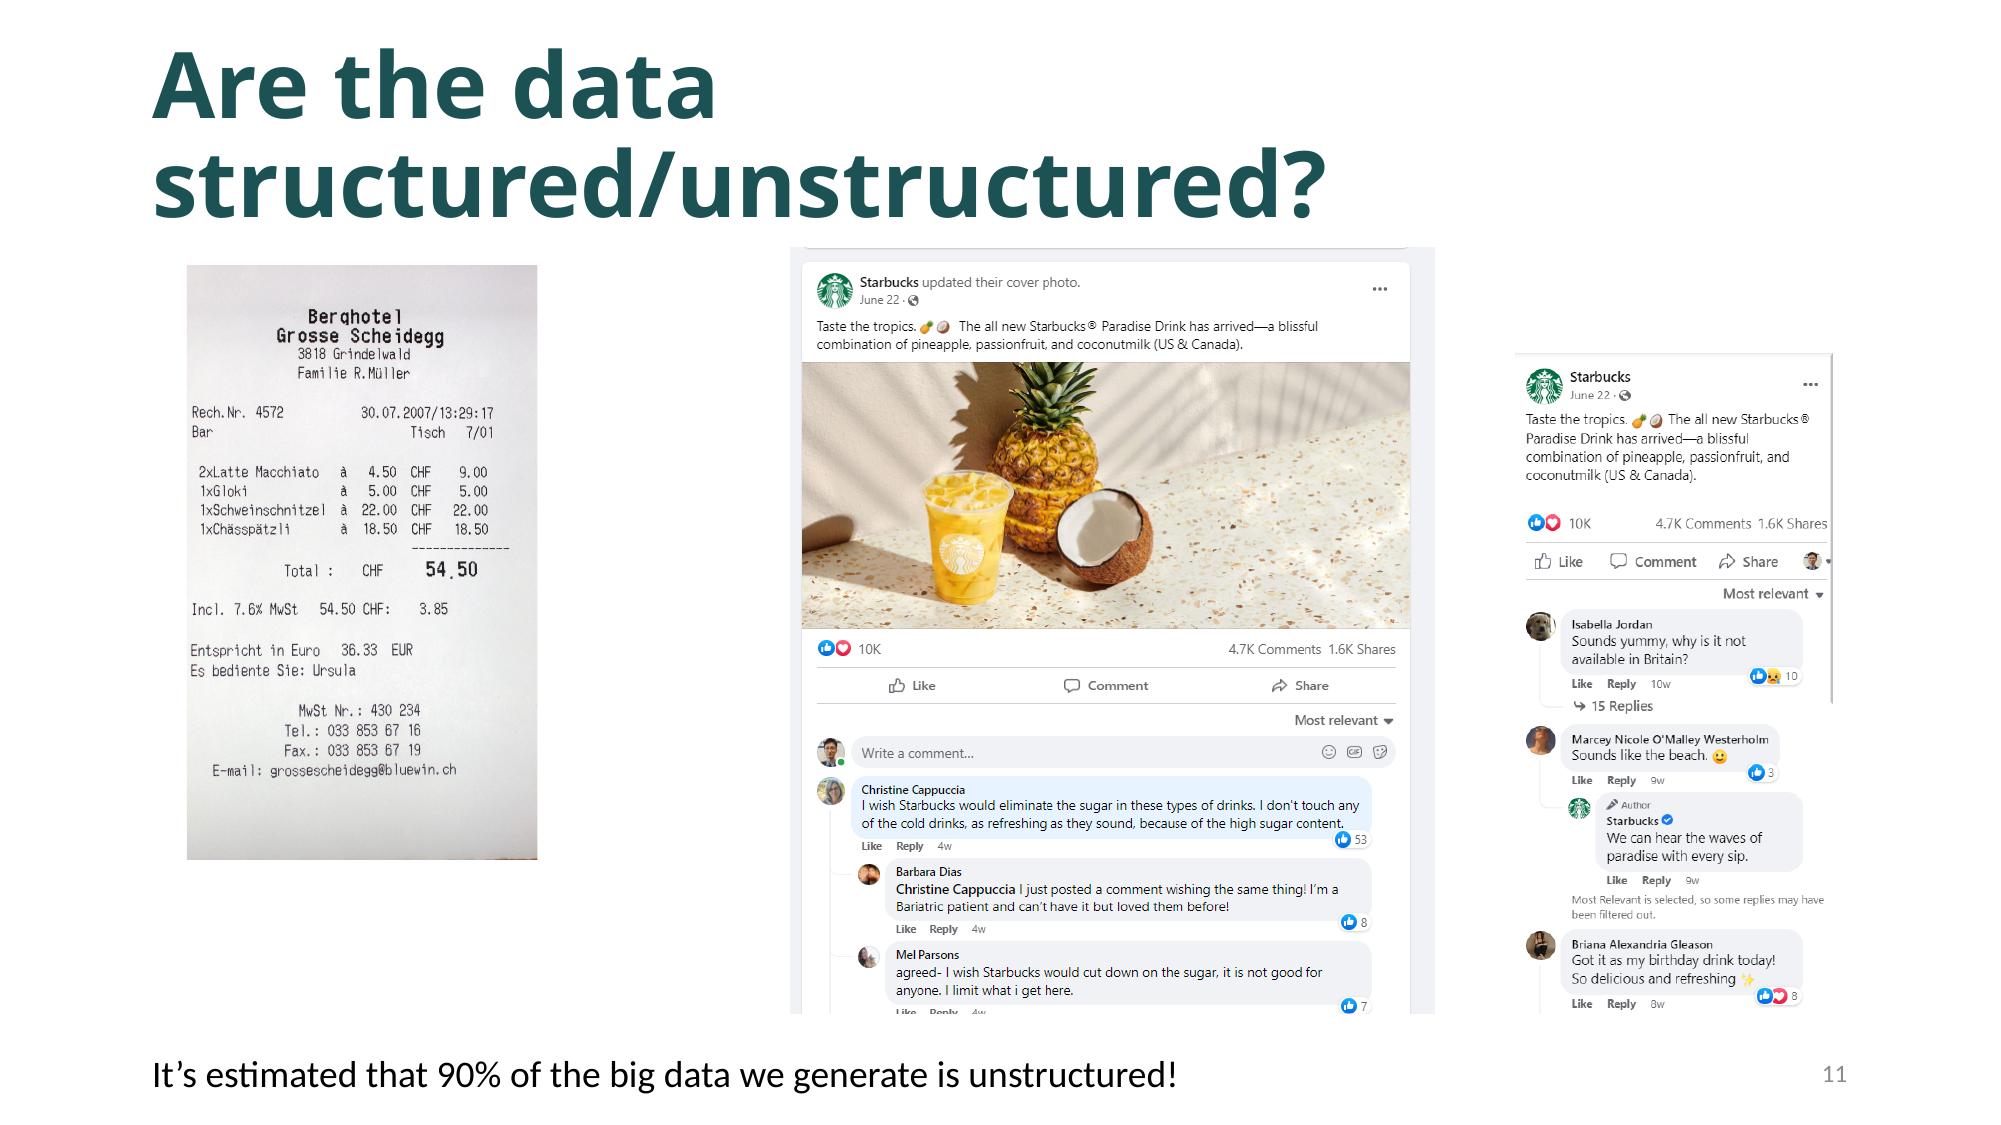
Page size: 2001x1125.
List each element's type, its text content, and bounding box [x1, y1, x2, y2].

text_box It’s estimated that 90% of the big data we generate is unstructured! [137, 1042, 1302, 1103]
picture [1515, 353, 1833, 1014]
slide_number 11 [1412, 1042, 1863, 1103]
picture [186, 265, 538, 860]
picture [790, 247, 1435, 1014]
title Are the data structured/unstructured? [137, 29, 1863, 247]
